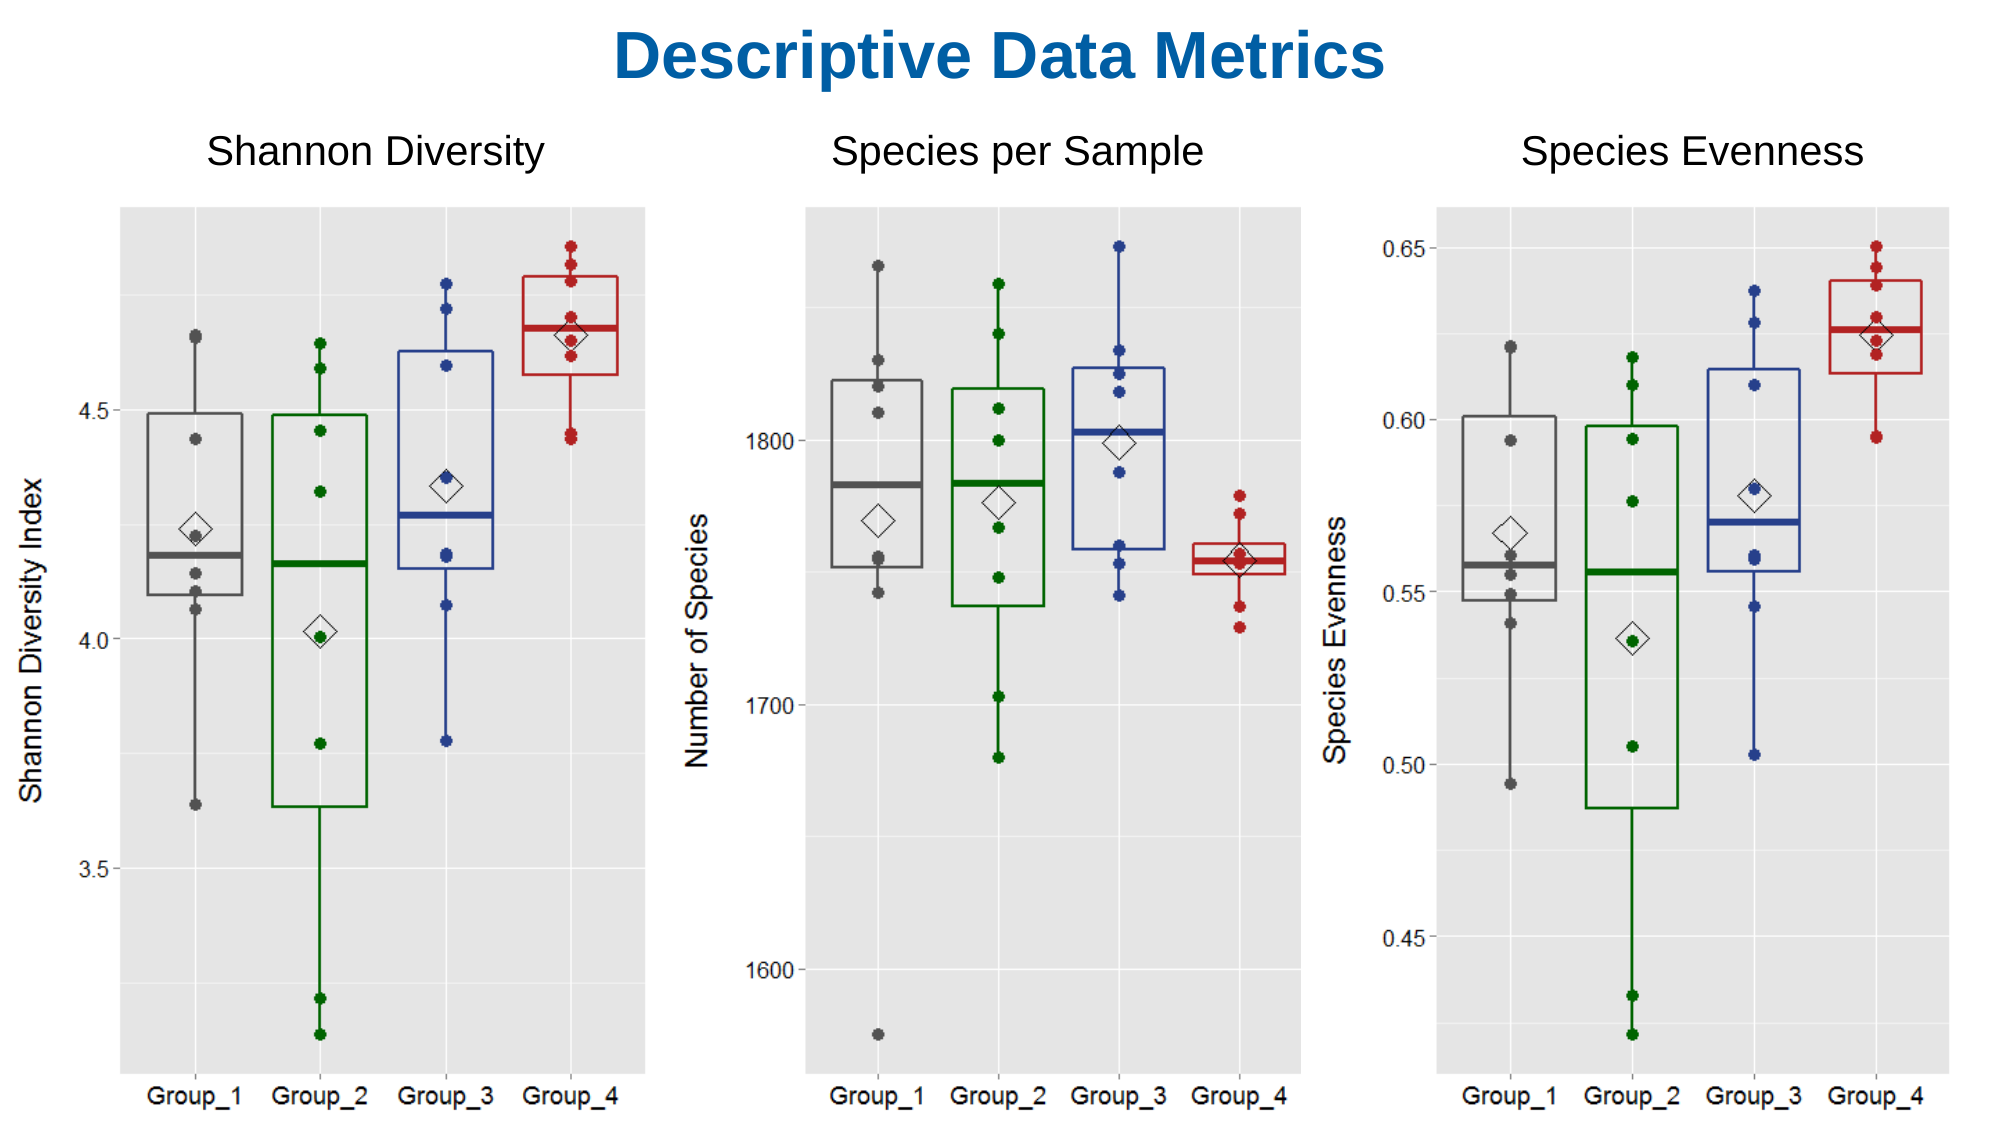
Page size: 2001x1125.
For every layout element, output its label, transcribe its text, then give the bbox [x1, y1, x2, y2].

text_box Species per Sample [816, 116, 1220, 180]
text_box Shannon Diversity [191, 116, 561, 180]
text_box Descriptive Data Metrics [598, 4, 1403, 100]
picture [0, 181, 1977, 1118]
text_box Species Evenness [1506, 116, 1880, 180]
